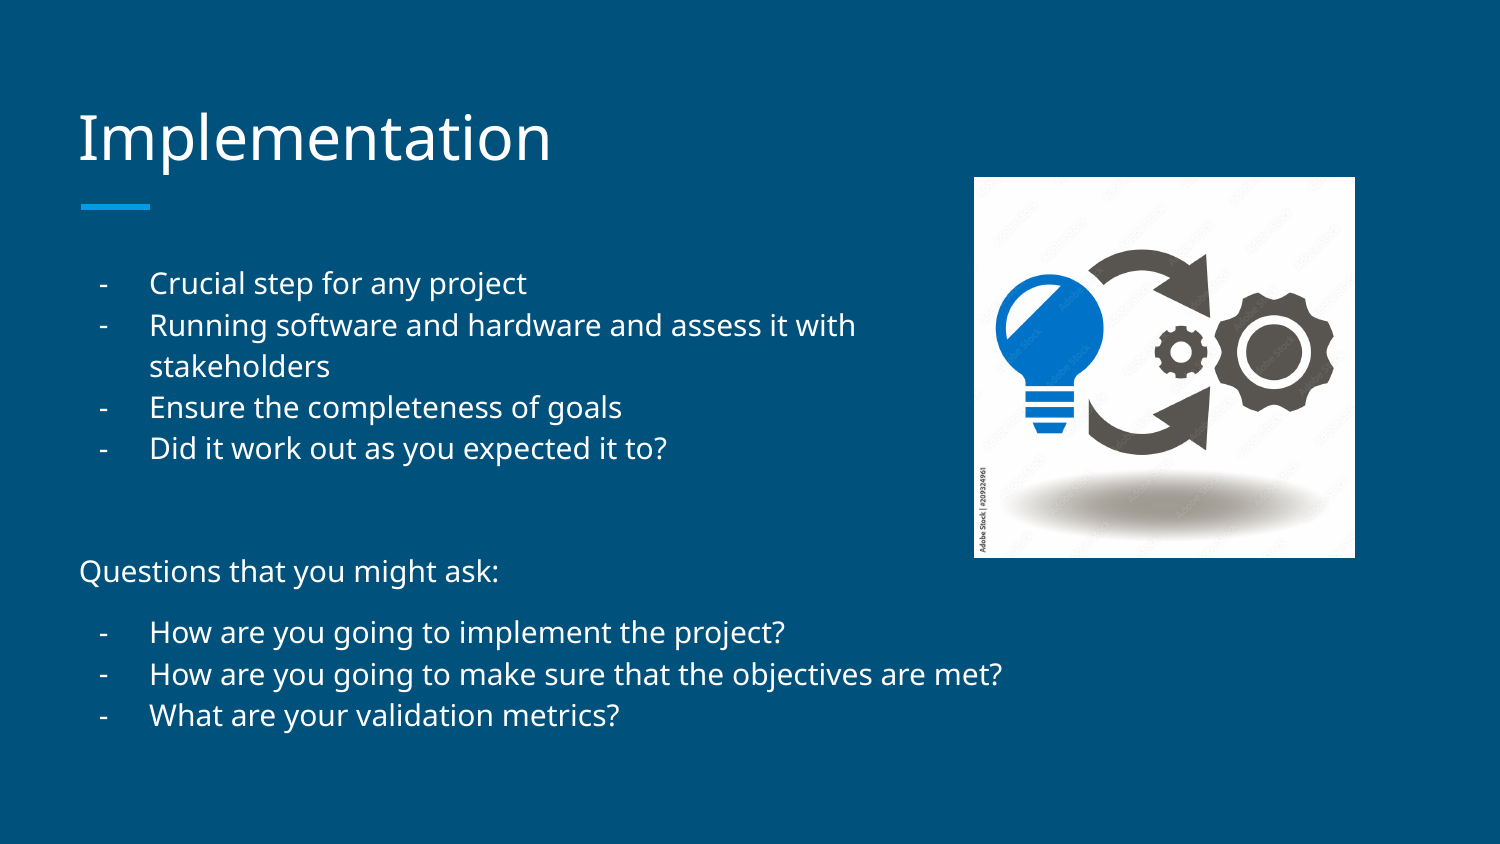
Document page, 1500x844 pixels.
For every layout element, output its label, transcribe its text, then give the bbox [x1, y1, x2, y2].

picture [975, 178, 1354, 557]
title Implementation [63, 75, 1437, 188]
list Crucial step for any project Running software and hardware and assess it with stakeholders Ensure the completeness of goals Did it work out as you expected it to? Questions that you might ask: How are you going to implement the project? How are you going to make sure that the objectives are met? What are your validation metrics? [63, 244, 1054, 750]
